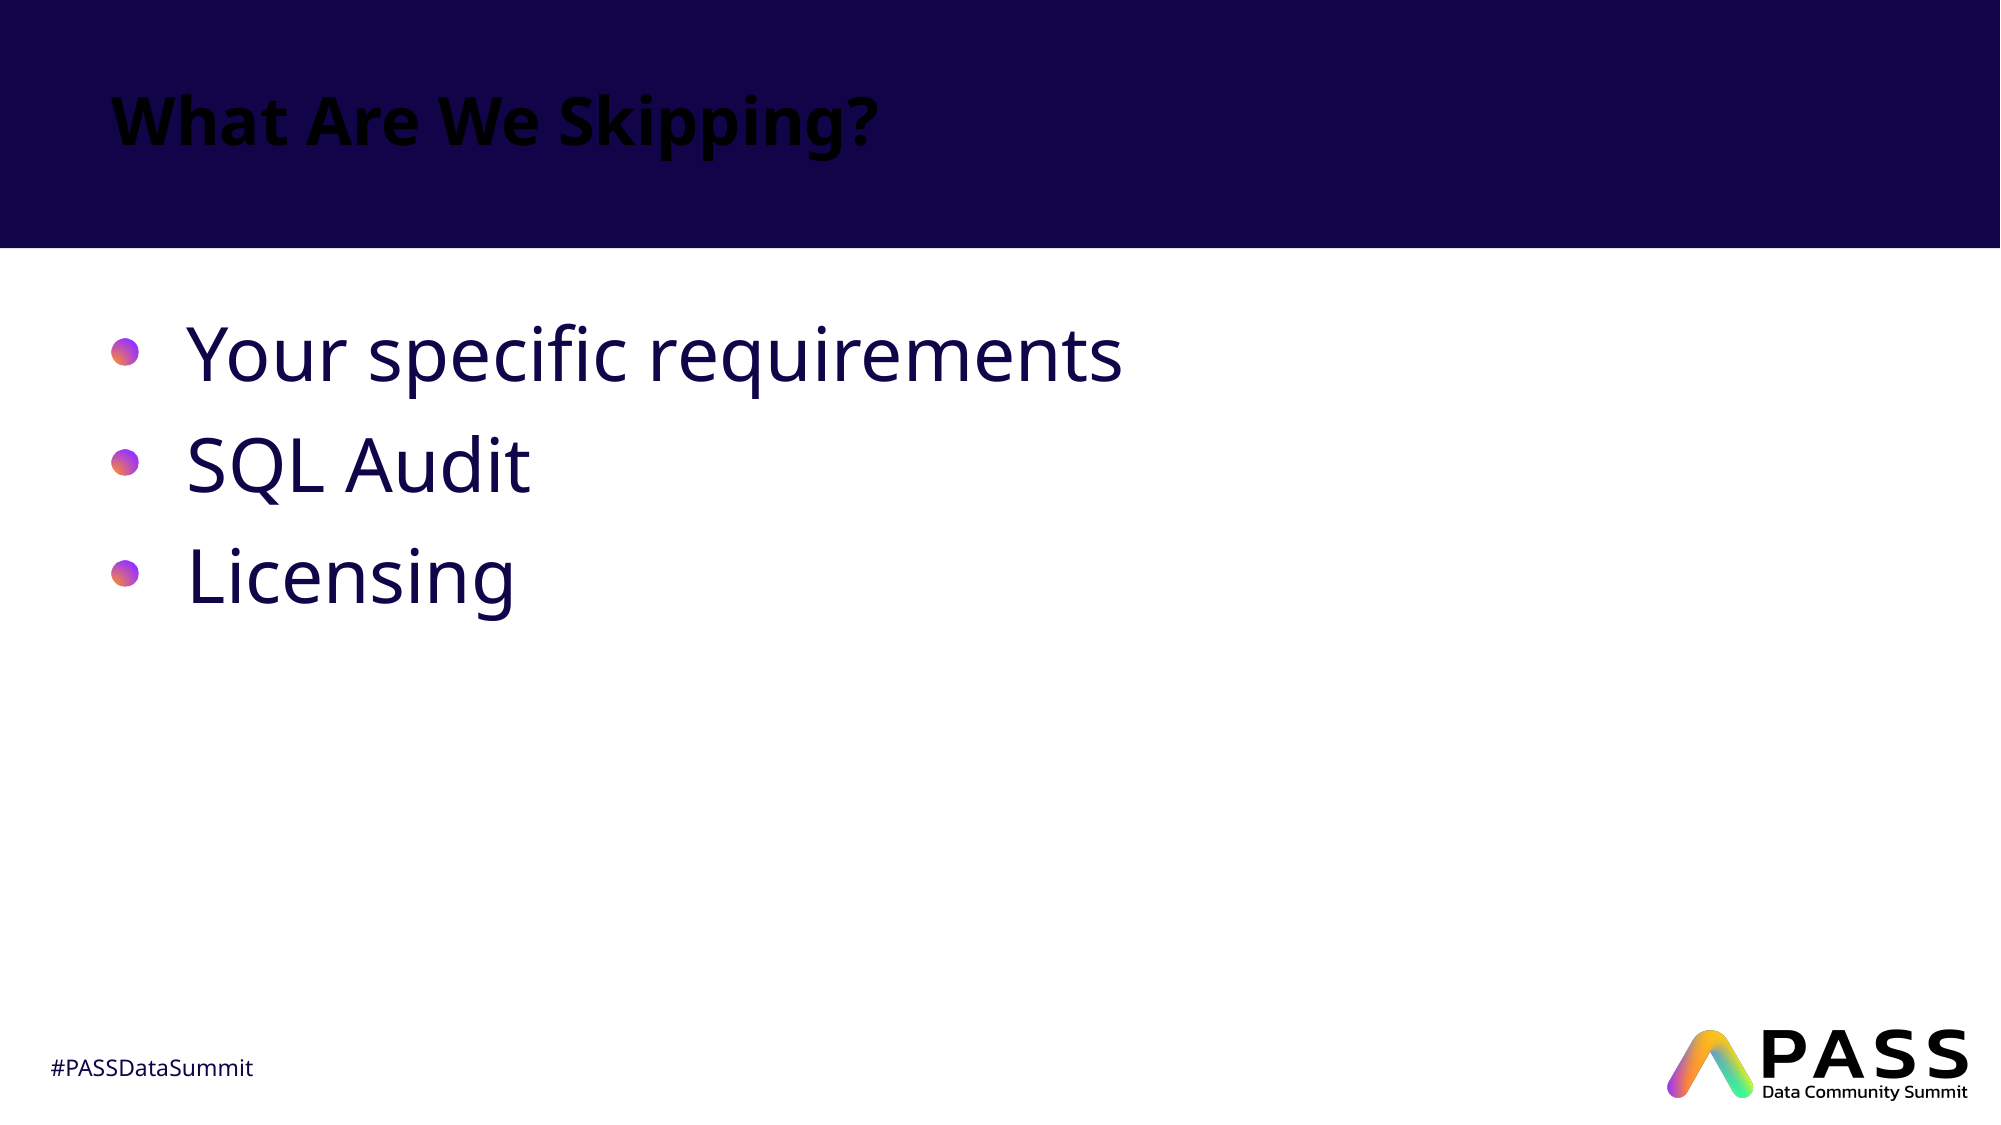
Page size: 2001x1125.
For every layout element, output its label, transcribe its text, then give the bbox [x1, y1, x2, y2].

picture [111, 338, 139, 366]
picture [1665, 1026, 1974, 1102]
title What Are We Skipping? [96, 80, 1642, 299]
picture [111, 560, 139, 587]
list Your specific requirements SQL Audit Licensing [96, 299, 1822, 1014]
picture [111, 449, 139, 476]
